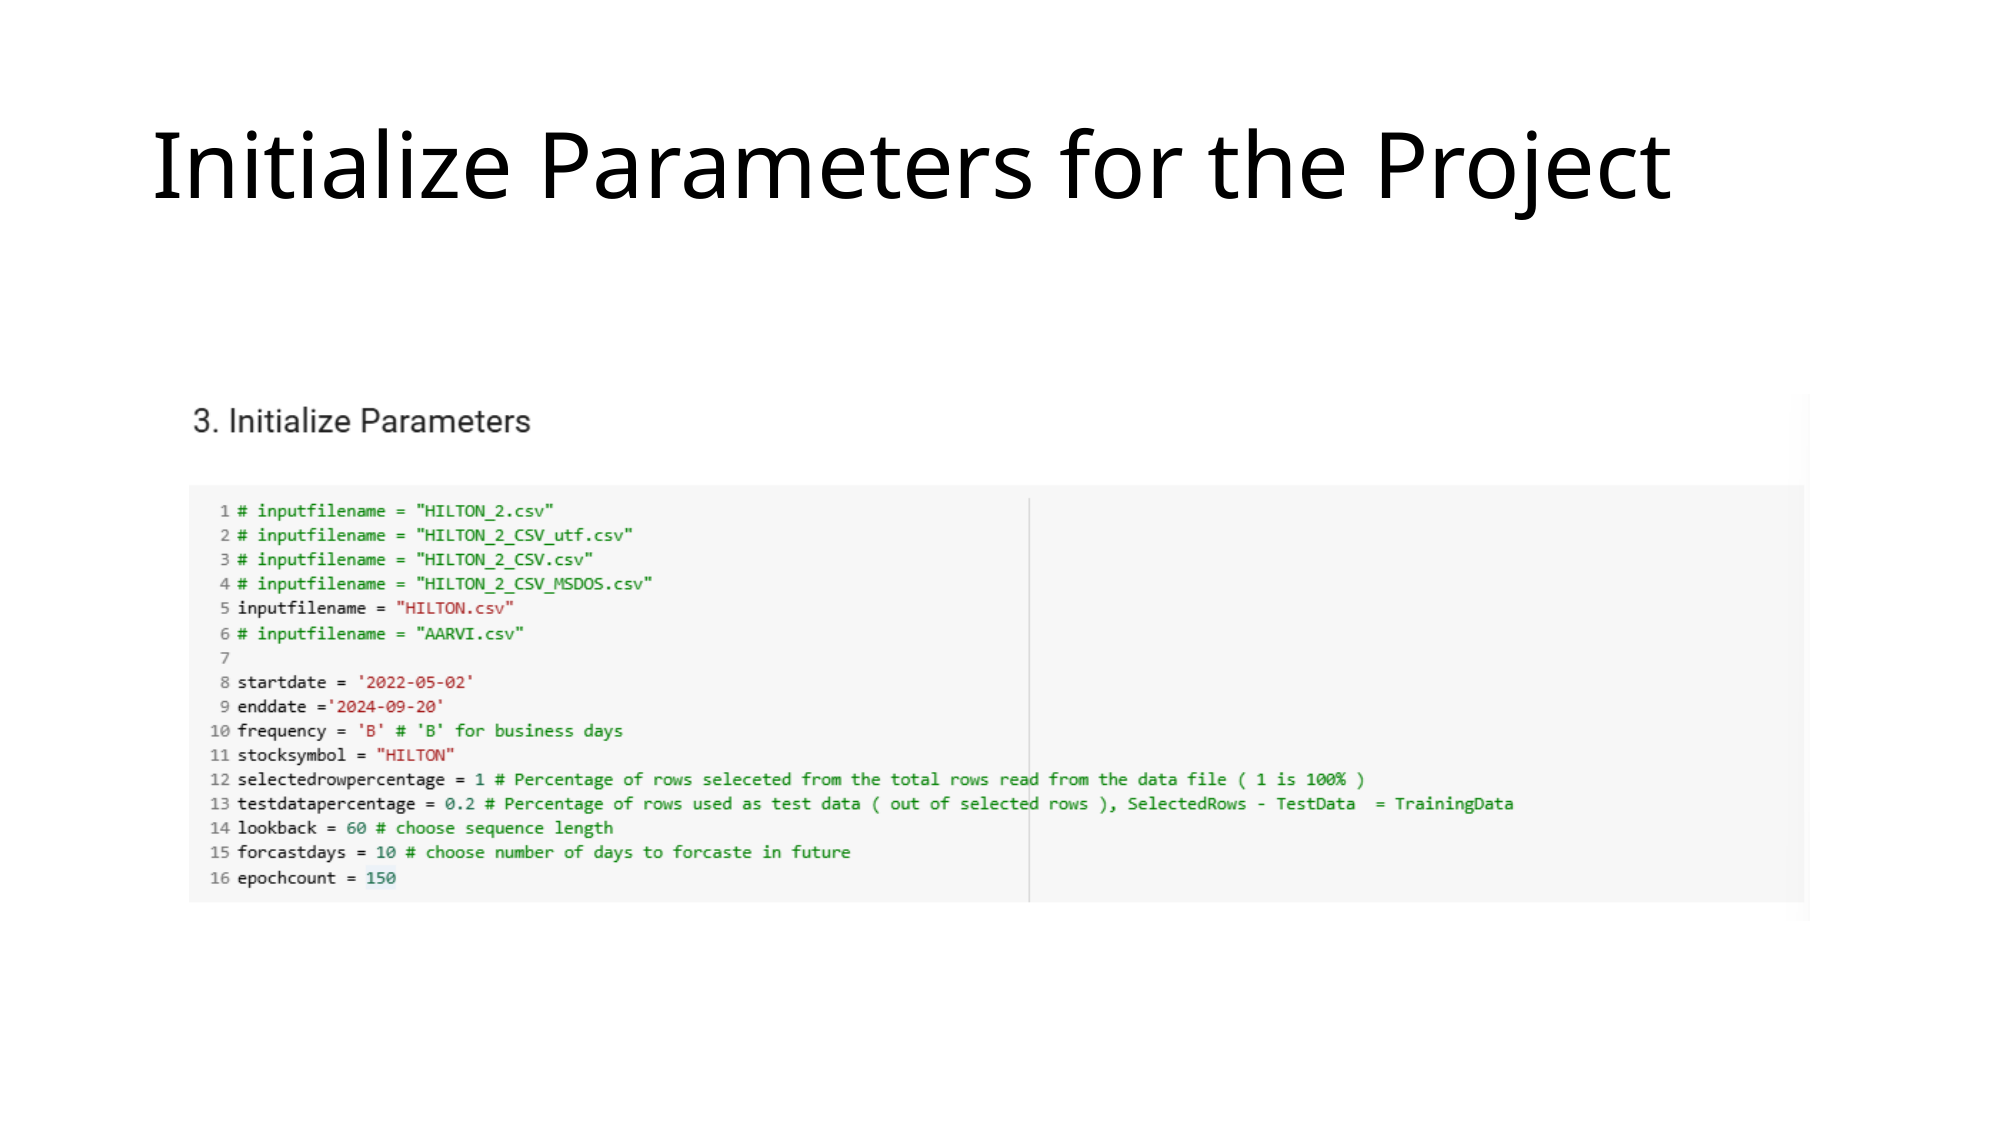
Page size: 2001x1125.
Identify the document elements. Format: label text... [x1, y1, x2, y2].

title Initialize Parameters for the Project [137, 59, 1863, 278]
picture [189, 394, 1811, 922]
